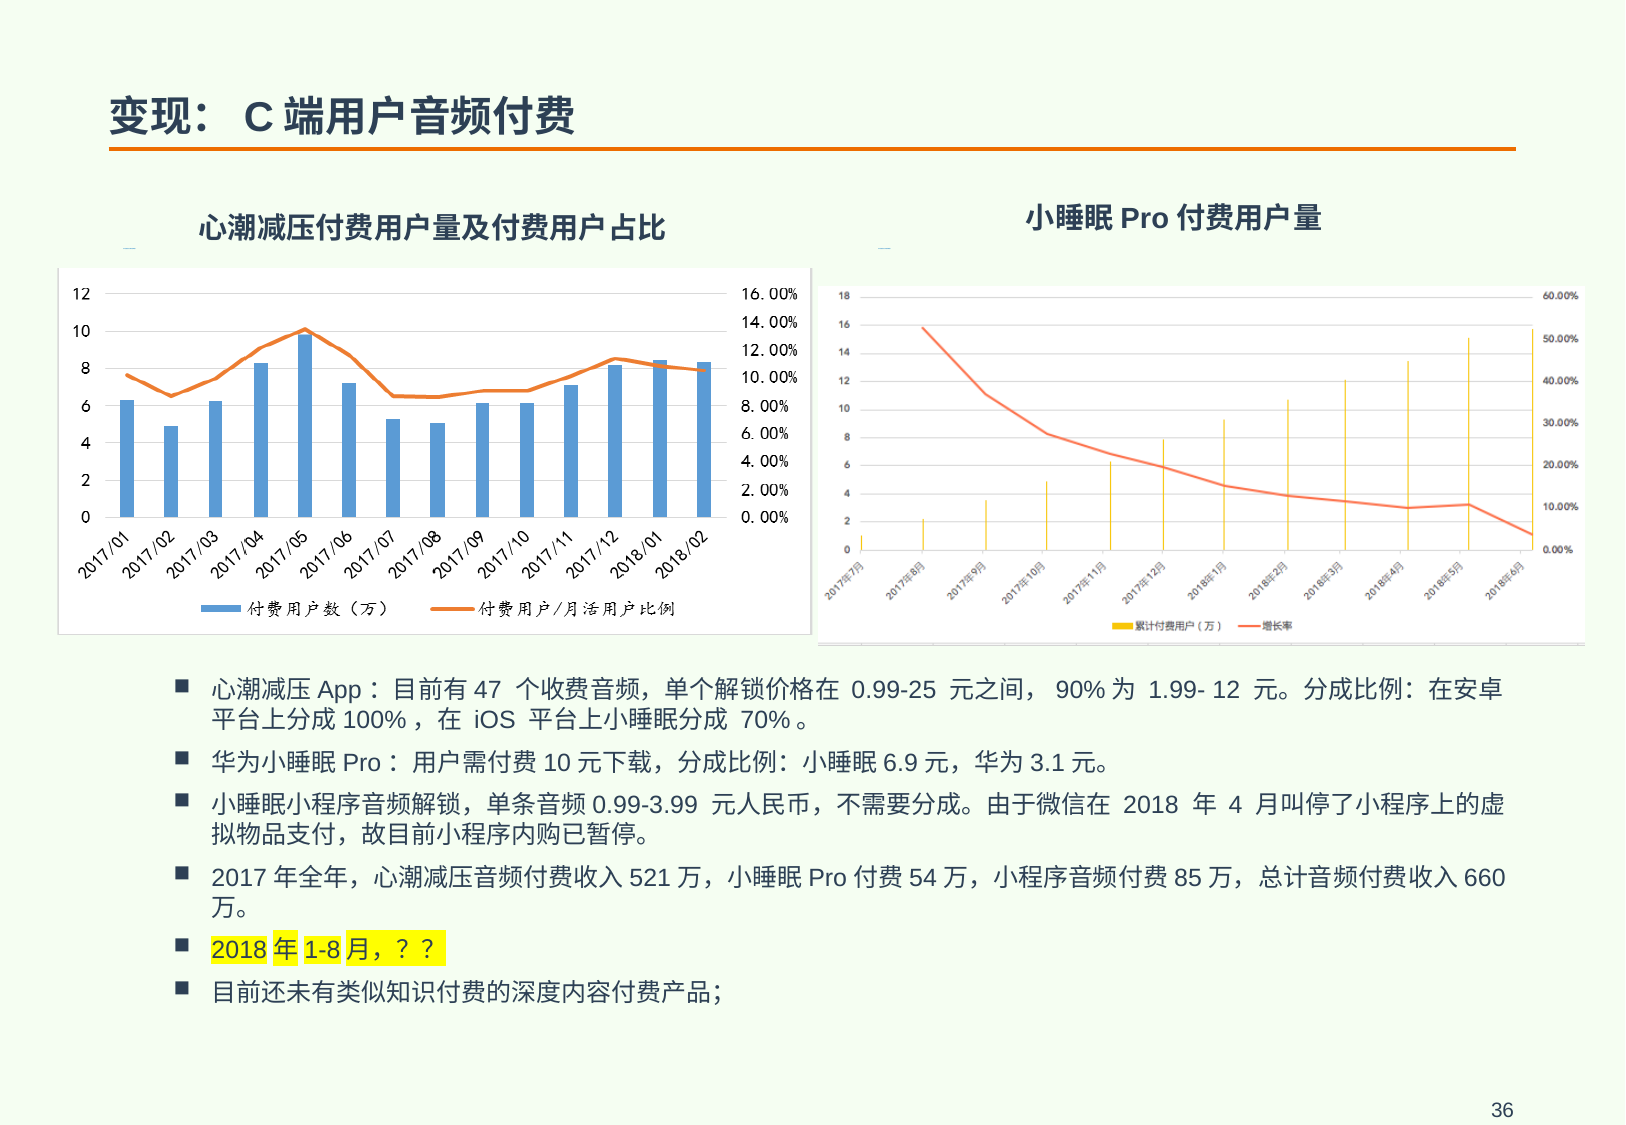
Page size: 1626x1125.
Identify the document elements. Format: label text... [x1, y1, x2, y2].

list 小睡眠Pro付费用户量 [847, 191, 1501, 245]
list 心潮减压付费用户量及付费用户占比 [106, 202, 759, 255]
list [818, 286, 1585, 646]
text_box 心潮减压App：目前有47 个收费音频，单个解锁价格在 0.99-25 元之间，90%为 1.99- 12 元。分成比例：在安卓平台上分成100%，在 iOS 平台上小睡眠分成 70%。 华为小睡眠Pro：用户需付费10元下载，分成比例：小睡眠6.9元，华为3.1元。 小睡眠小程序音频解锁，单条音频0.99-3.99 元人民币，不需要分成。由于微信在 2018 年 4 月叫停了小程序上的虚拟物品支付，故目前小程序内购已暂停。 2017年全年，心潮减压音频付费收入521万，小睡眠Pro付费54万，小程序音频付费85万，总计音频付费收入660万。 2018年1-8月，？？ 目前还未有类似知识付费的深度内容付费产品； [103, 666, 1528, 947]
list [57, 268, 813, 686]
title 变现：C端用户音频付费 [108, 45, 1517, 147]
